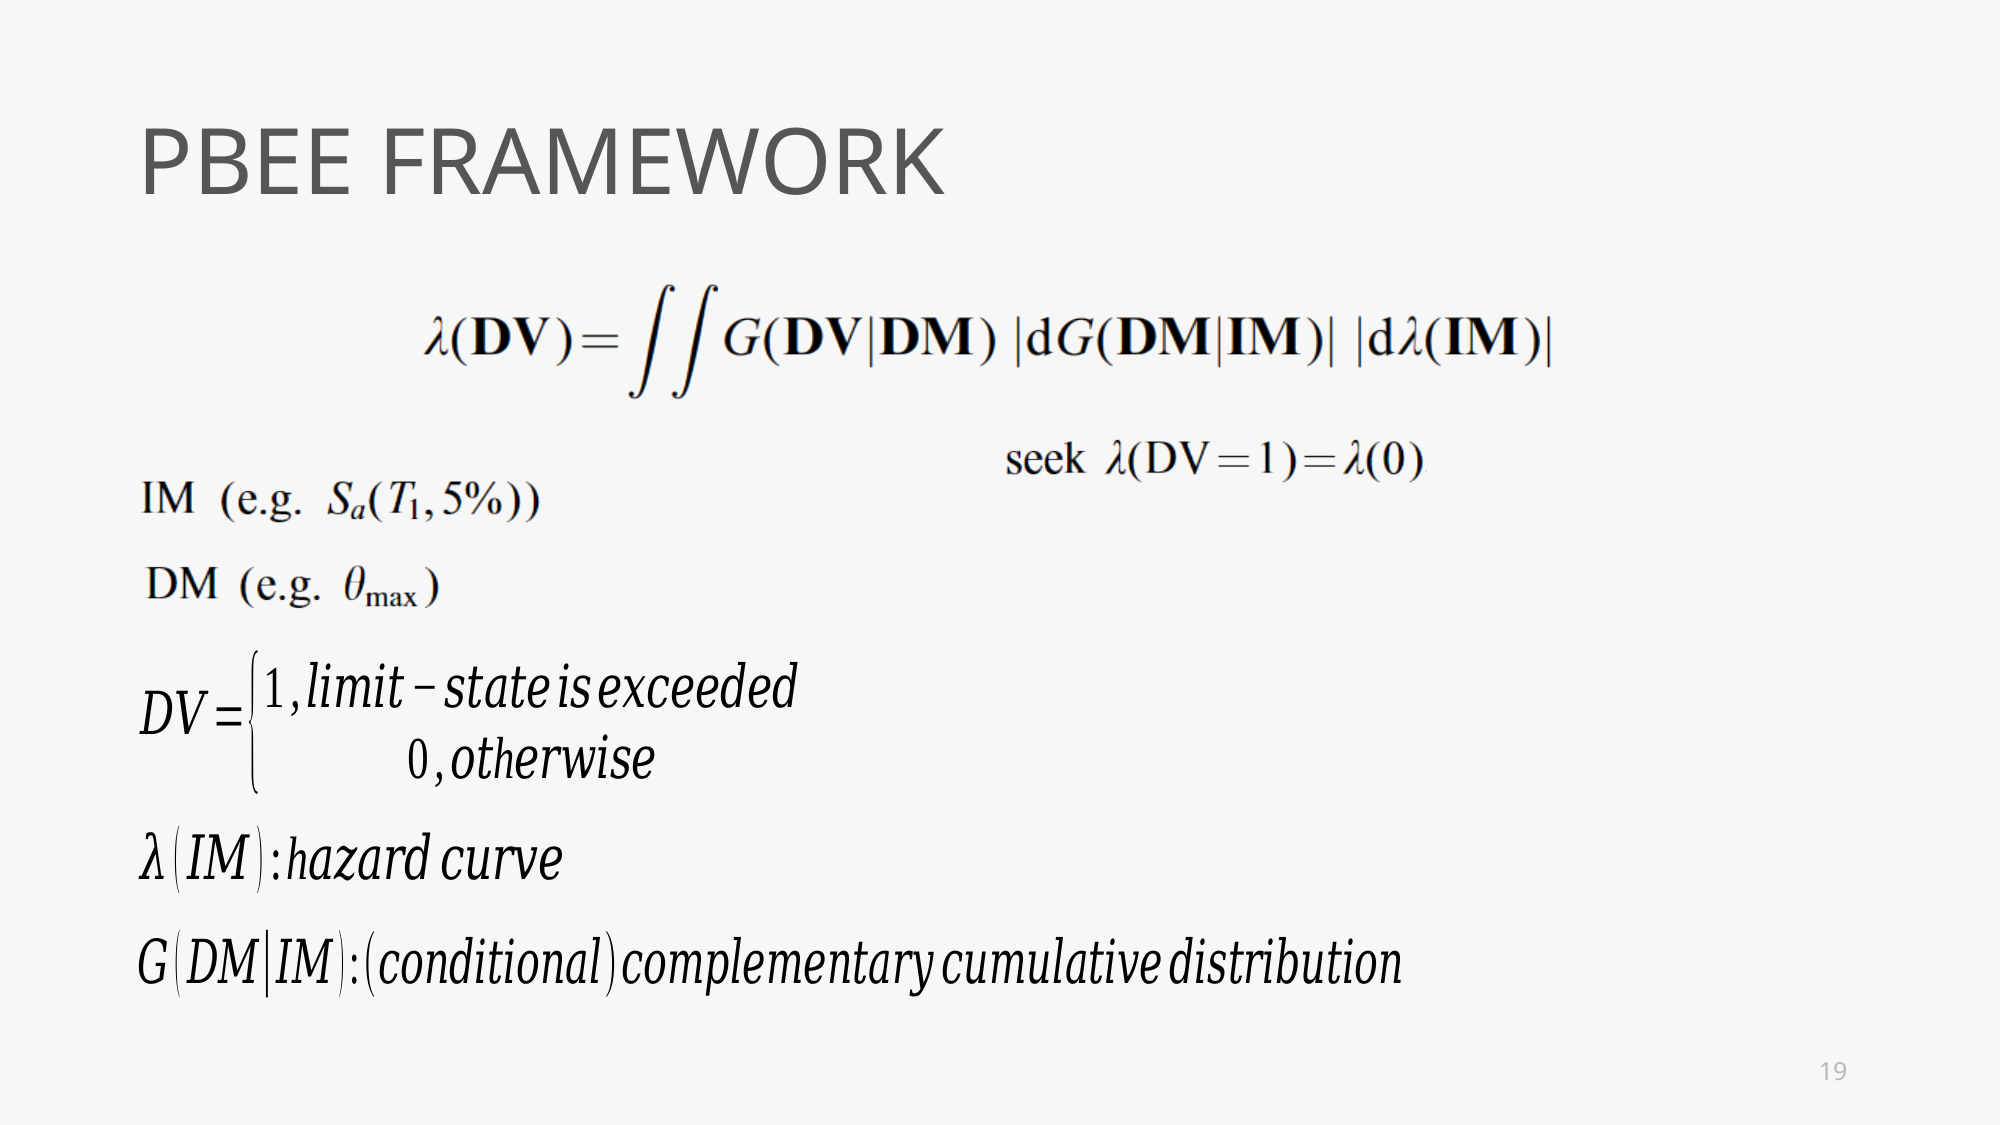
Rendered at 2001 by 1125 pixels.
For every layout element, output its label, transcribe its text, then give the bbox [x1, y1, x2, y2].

list PBEE FRAMEWORK [137, 108, 1142, 445]
slide_number 19 [1412, 1042, 1863, 1103]
picture [137, 556, 449, 618]
picture [993, 432, 1427, 486]
picture [404, 269, 1584, 420]
picture [137, 472, 559, 526]
